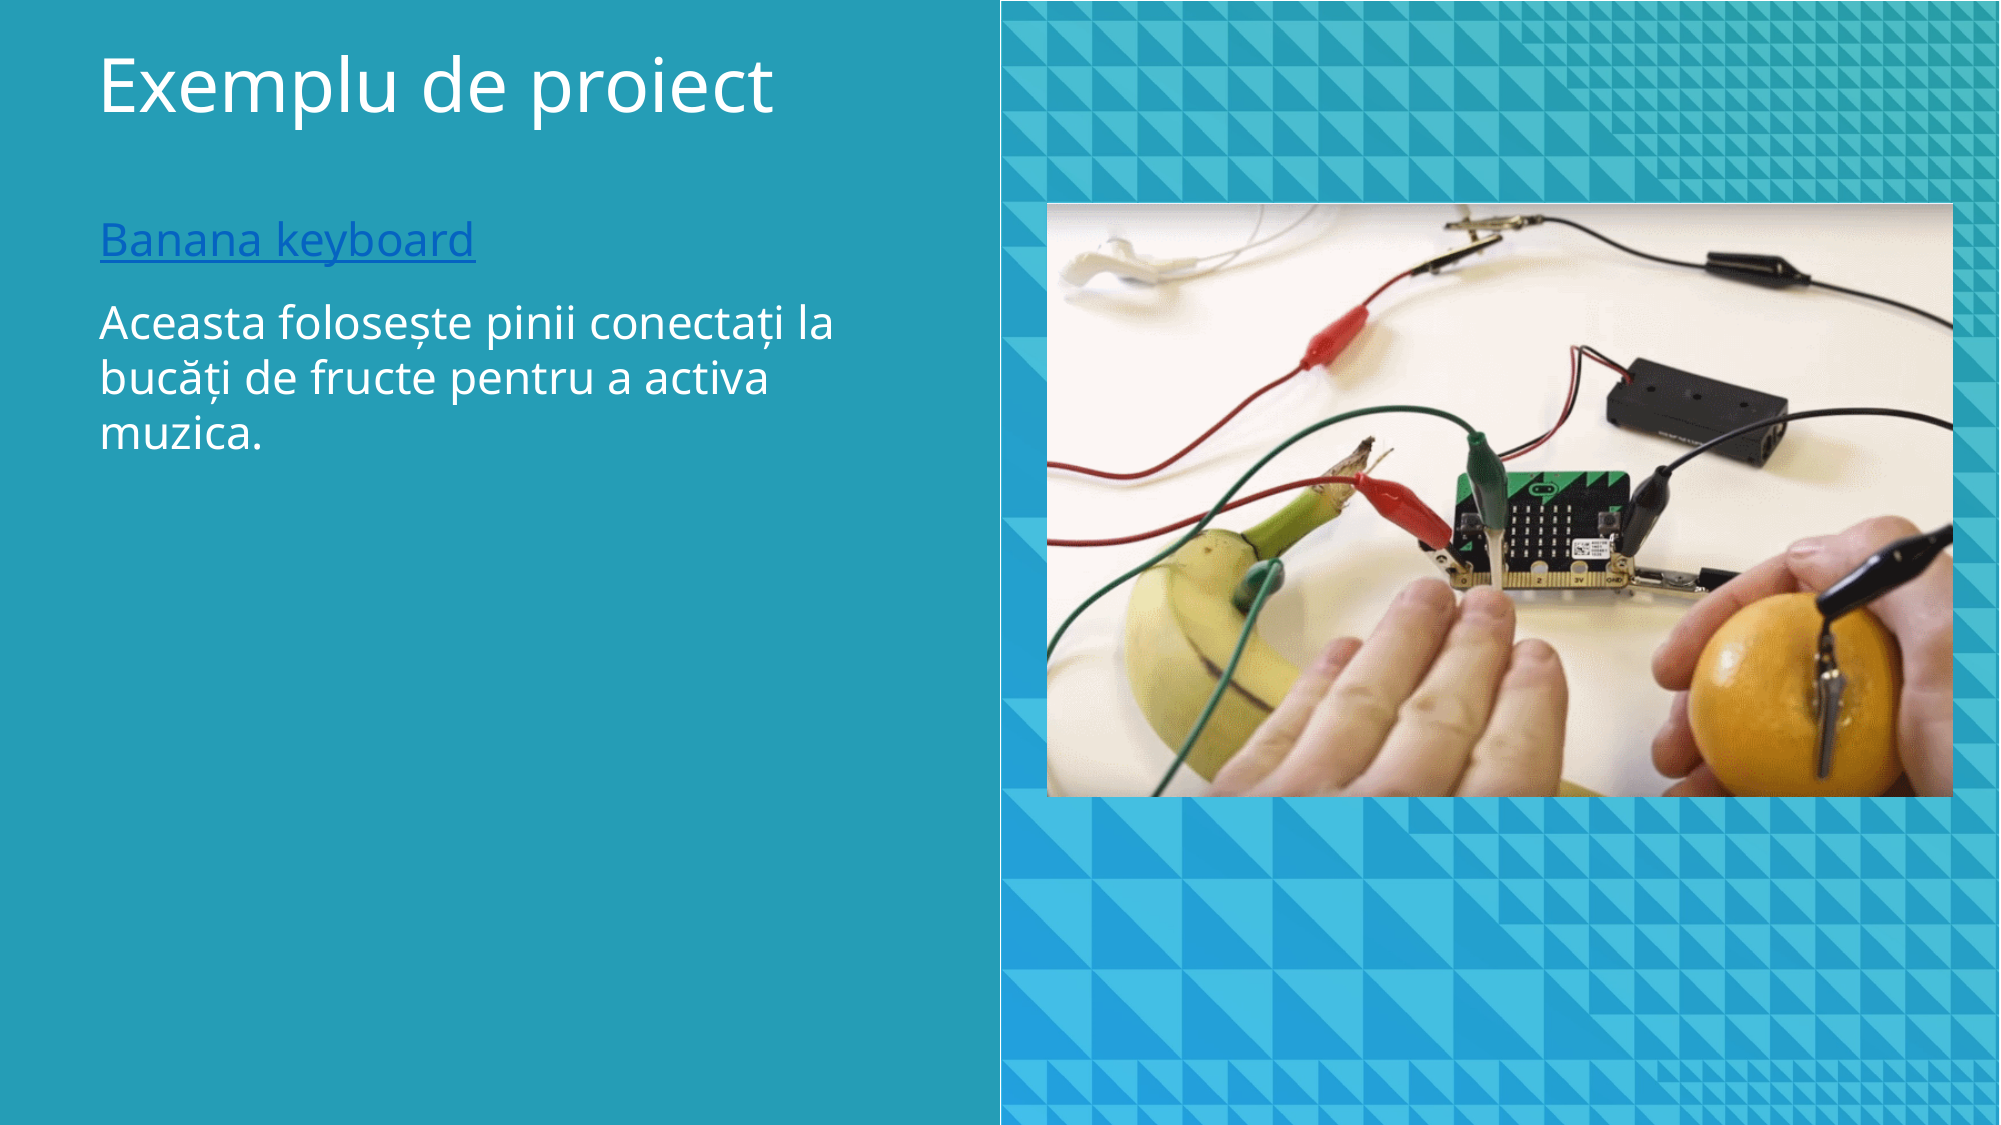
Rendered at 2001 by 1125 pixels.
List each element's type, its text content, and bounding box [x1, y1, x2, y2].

text_box Banana keyboard Aceasta folosește pinii conectați la bucăți de fructe pentru a activa muzica. [10, 203, 953, 504]
title Exemplu de proiect [82, 20, 907, 156]
picture [1002, 2, 2000, 1125]
